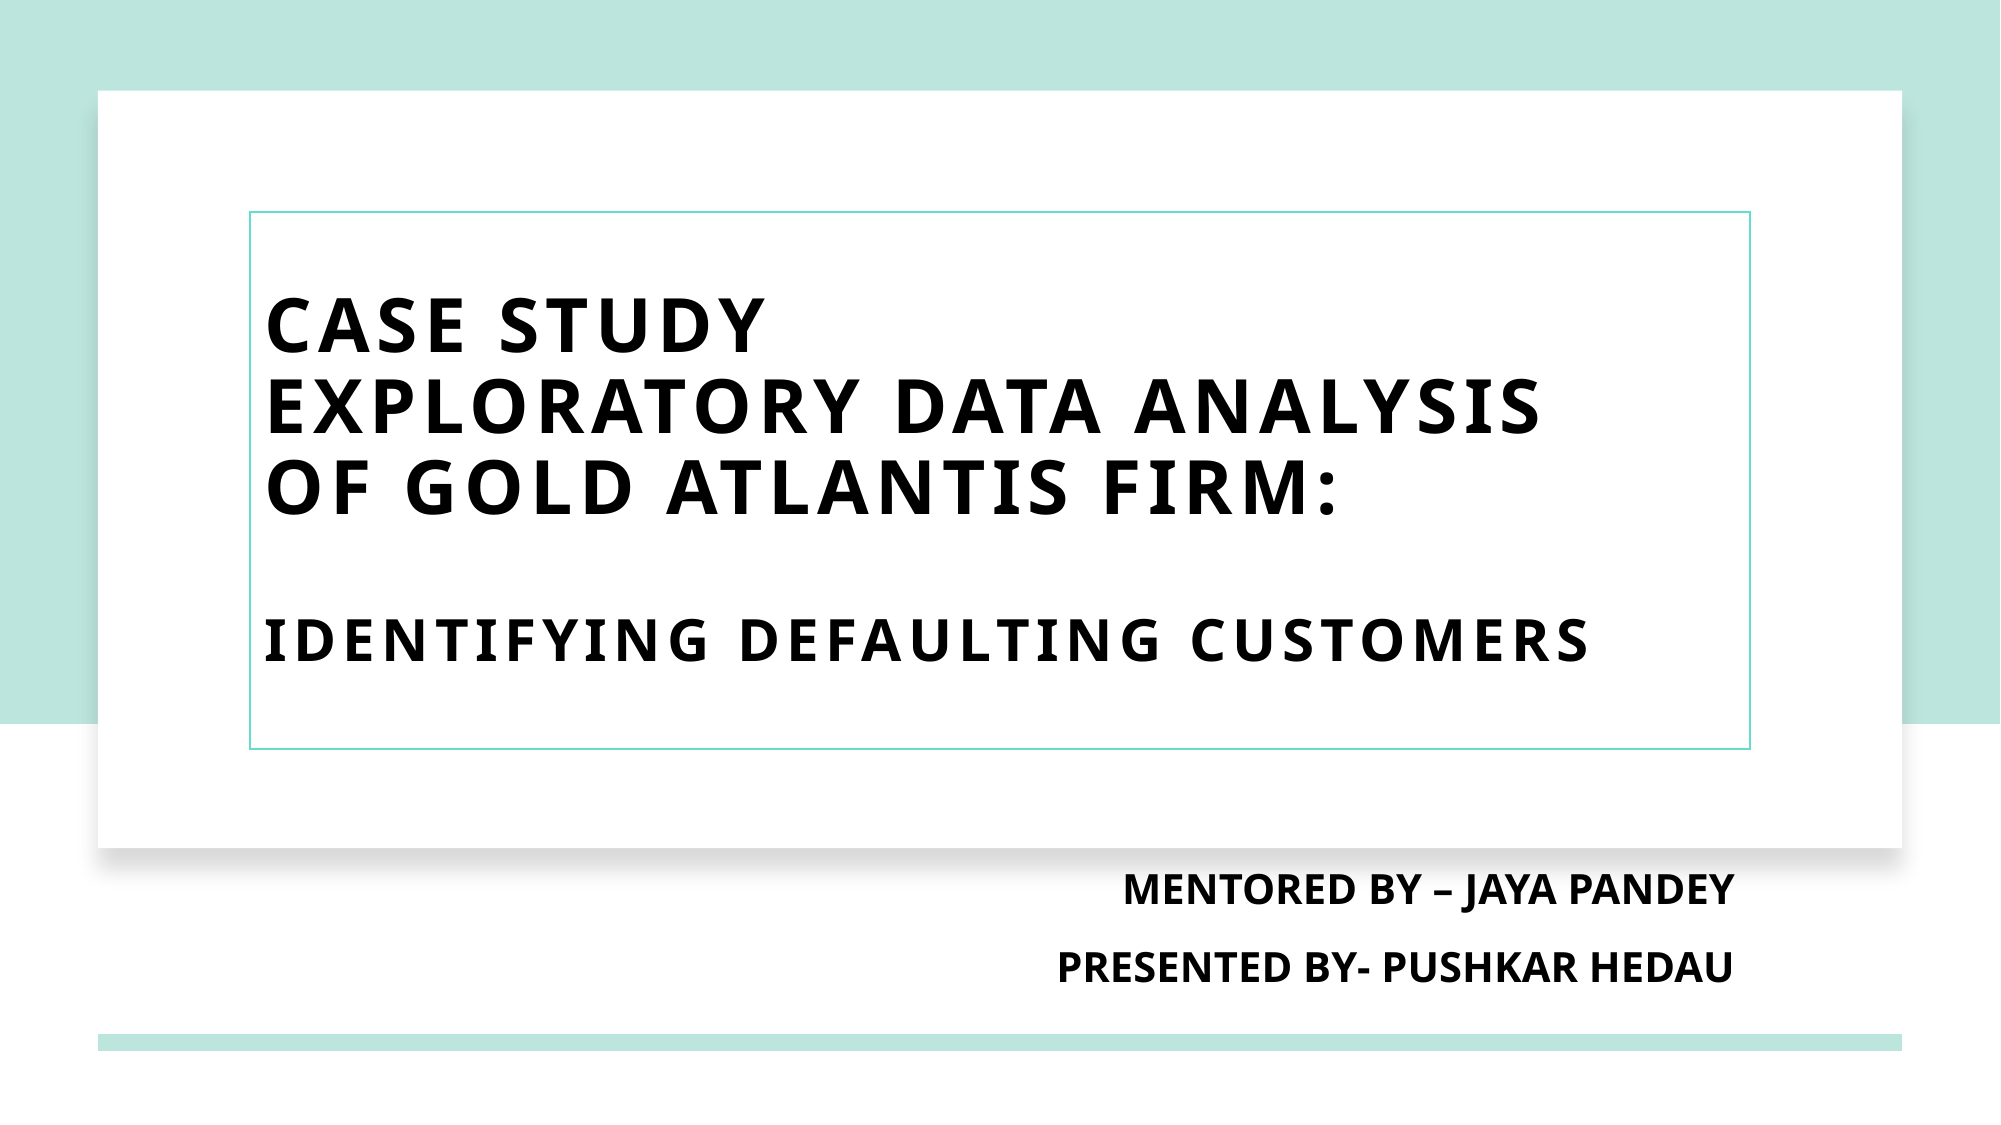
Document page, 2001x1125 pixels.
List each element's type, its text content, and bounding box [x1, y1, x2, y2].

title CASE STUDY EXPLORATORY DATA ANALYSIS OF GOLD ATLANTIS FIRM: IDENTIFYING DEFAULTING CUSTOMERS [249, 211, 1751, 750]
text_box [97, 89, 1903, 849]
text_box [0, 725, 2000, 1125]
subtitle Mentored by – Jaya Pandey Presented By- Pushkar Hedau [249, 904, 1750, 1012]
text_box [0, 0, 2000, 725]
